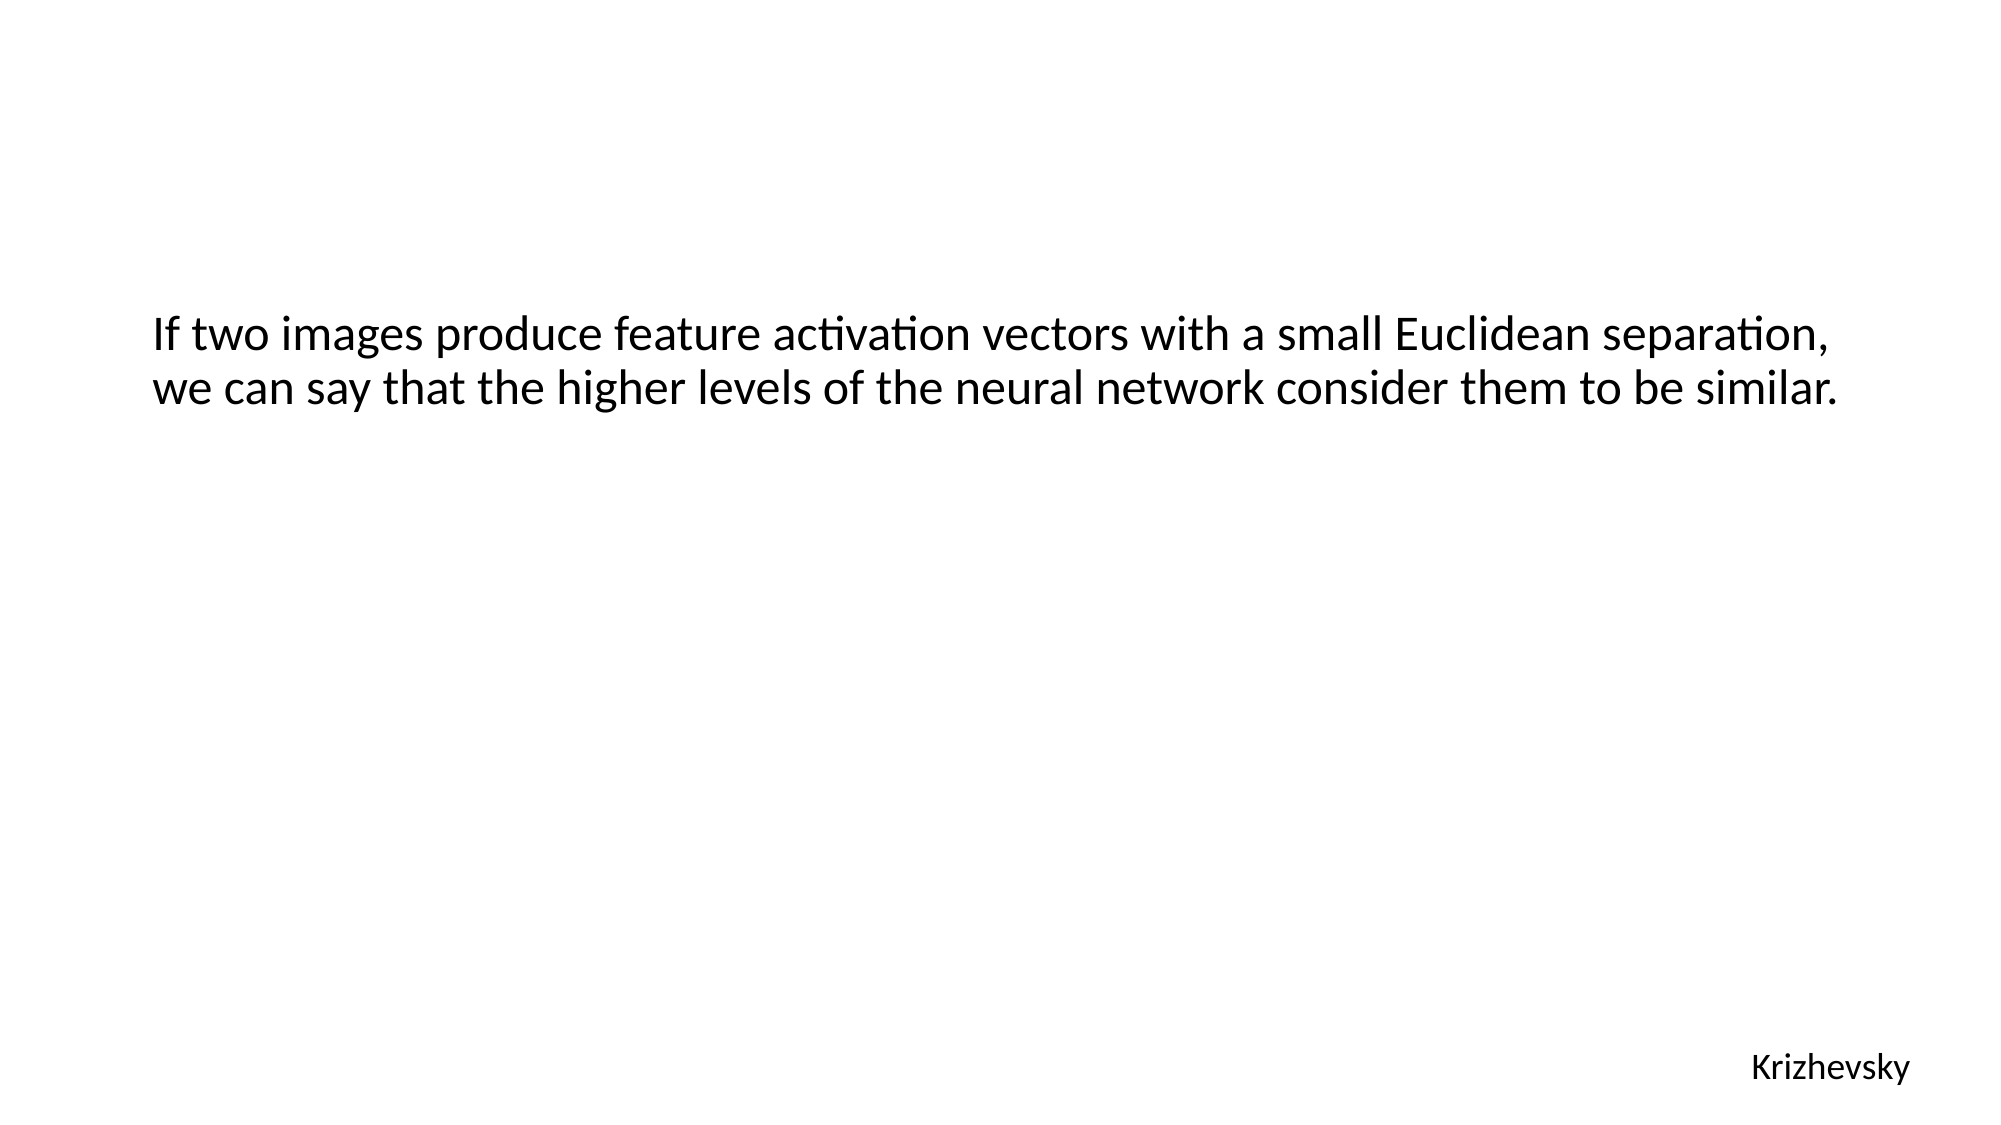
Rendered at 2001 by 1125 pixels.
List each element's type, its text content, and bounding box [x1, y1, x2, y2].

text_box Krizhevsky [1736, 1034, 2000, 1095]
list If two images produce feature activation vectors with a small Euclidean separation, we can say that the higher levels of the neural network consider them to be similar. [137, 299, 1863, 1014]
